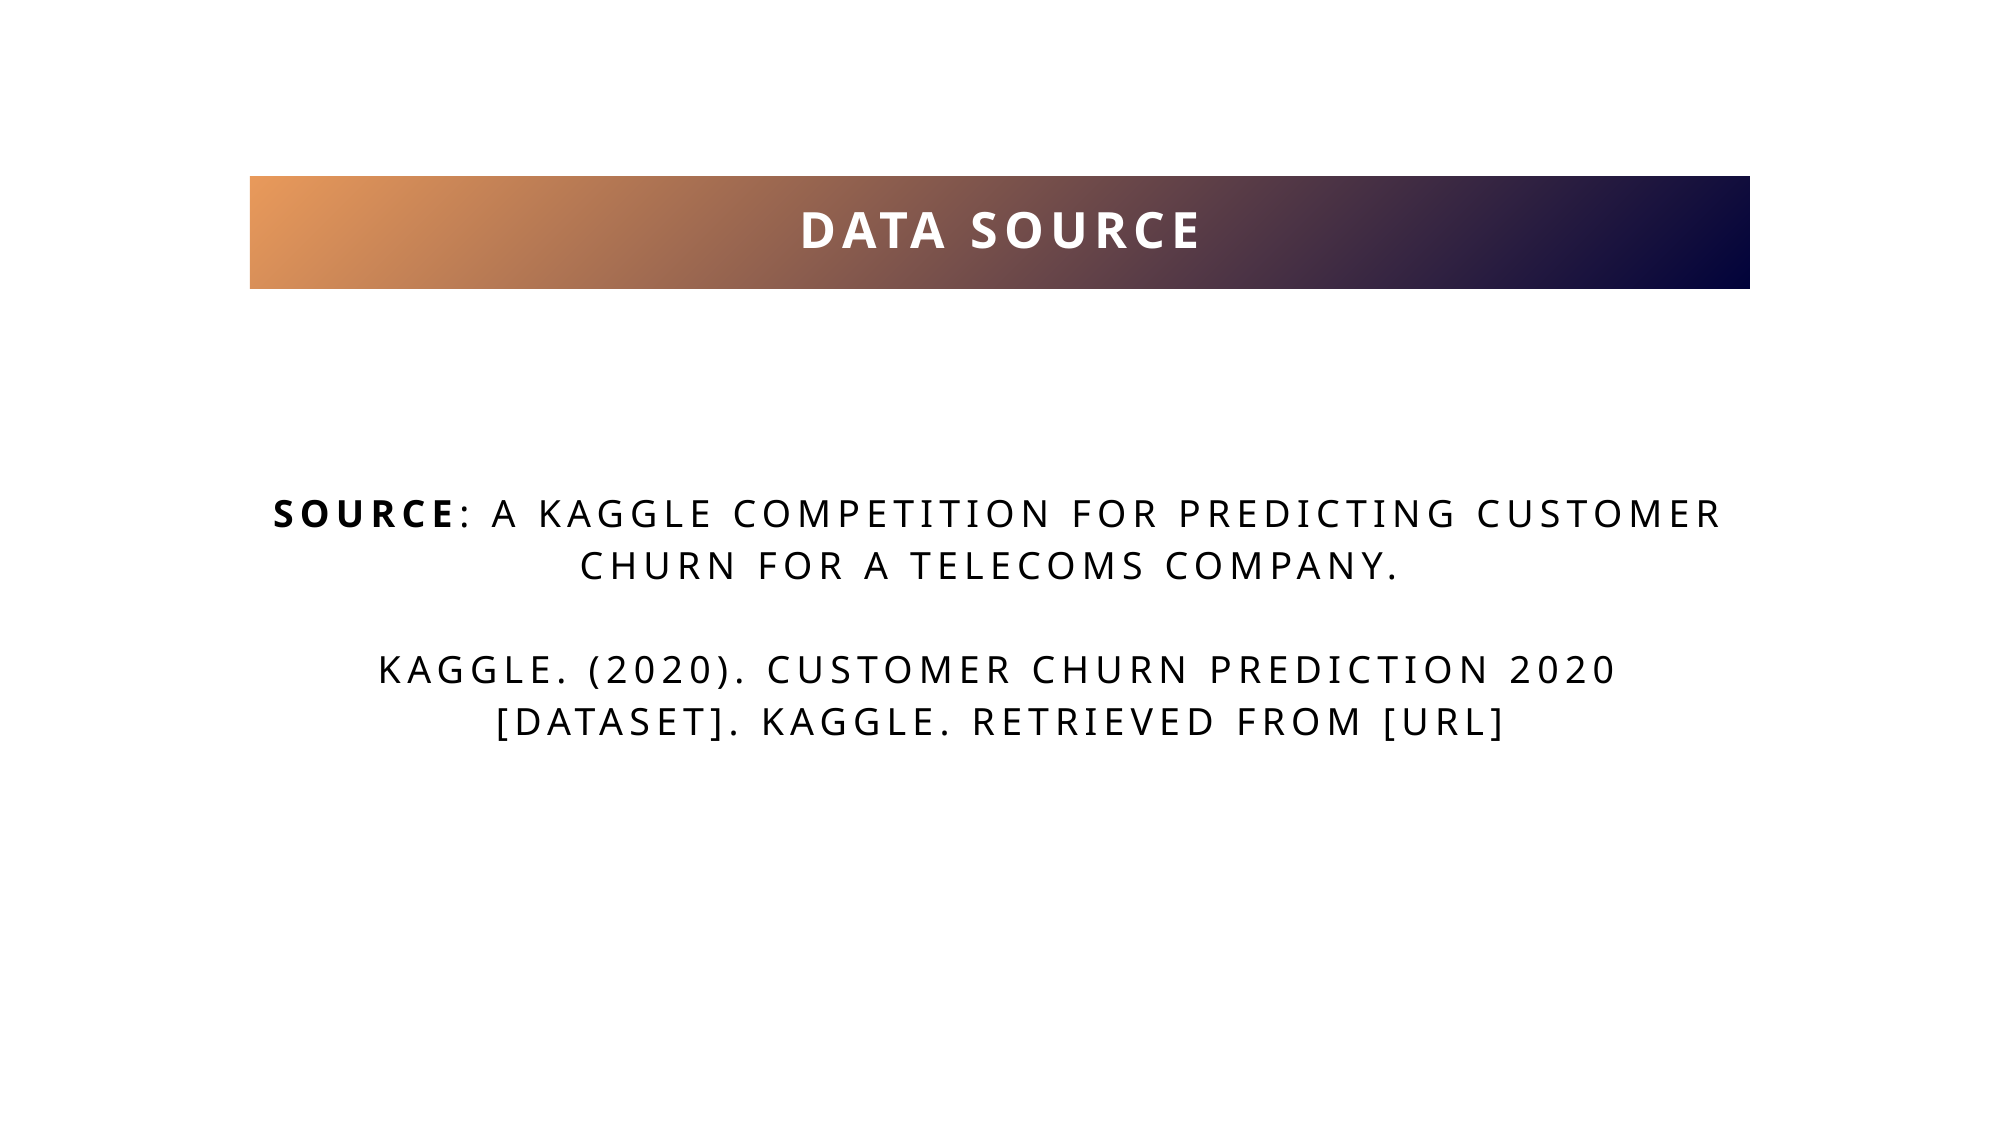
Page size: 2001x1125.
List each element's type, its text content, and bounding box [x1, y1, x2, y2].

subtitle Data Source [249, 176, 1750, 289]
title Source: A Kaggle competition for predicting customer churn for a telecoms company. Kaggle. (2020). Customer Churn Prediction 2020 [Dataset]. Kaggle. Retrieved from [URL] [249, 375, 1750, 750]
